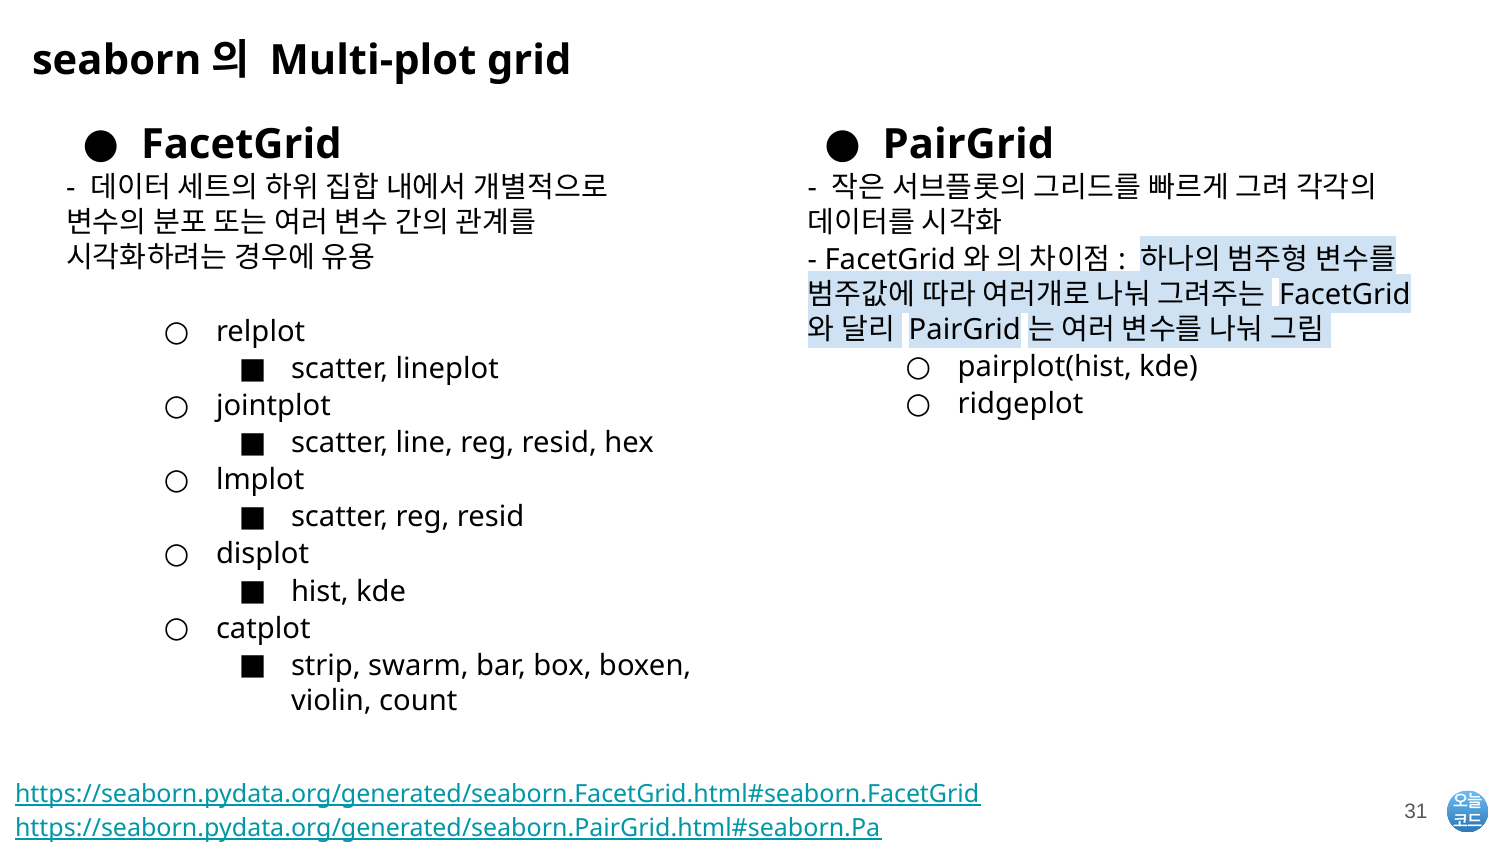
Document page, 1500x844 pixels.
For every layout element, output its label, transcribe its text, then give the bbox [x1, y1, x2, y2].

title https://seaborn.pydata.org/generated/seaborn.FacetGrid.html#seaborn.FacetGrid https://seaborn.pydata.org/generated/seaborn.PairGrid.html#seaborn.Pa [0, 779, 1399, 844]
slide_number ‹#› [1352, 777, 1443, 843]
list PairGrid - 작은 서브플롯의 그리드를 빠르게 그려 각각의 데이터를 시각화 - FacetGrid와 의 차이점: 하나의 범주형 변수를 범주값에 따라 여러개로 나눠 그려주는 FacetGrid와 달리 PairGrid는 여러 변수를 나눠 그림 pairplot(hist, kde) ridgeplot [792, 101, 1449, 662]
title seaborn의 Multi-plot grid [17, 11, 1483, 106]
list FacetGrid - 데이터 세트의 하위 집합 내에서 개별적으로 변수의 분포 또는 여러 변수 간의 관계를 시각화하려는 경우에 유용 relplot scatter, lineplot jointplot scatter, line, reg, resid, hex lmplot scatter, reg, resid displot hist, kde catplot strip, swarm, bar, box, boxen, violin, count [51, 101, 708, 662]
picture [1436, 778, 1500, 844]
